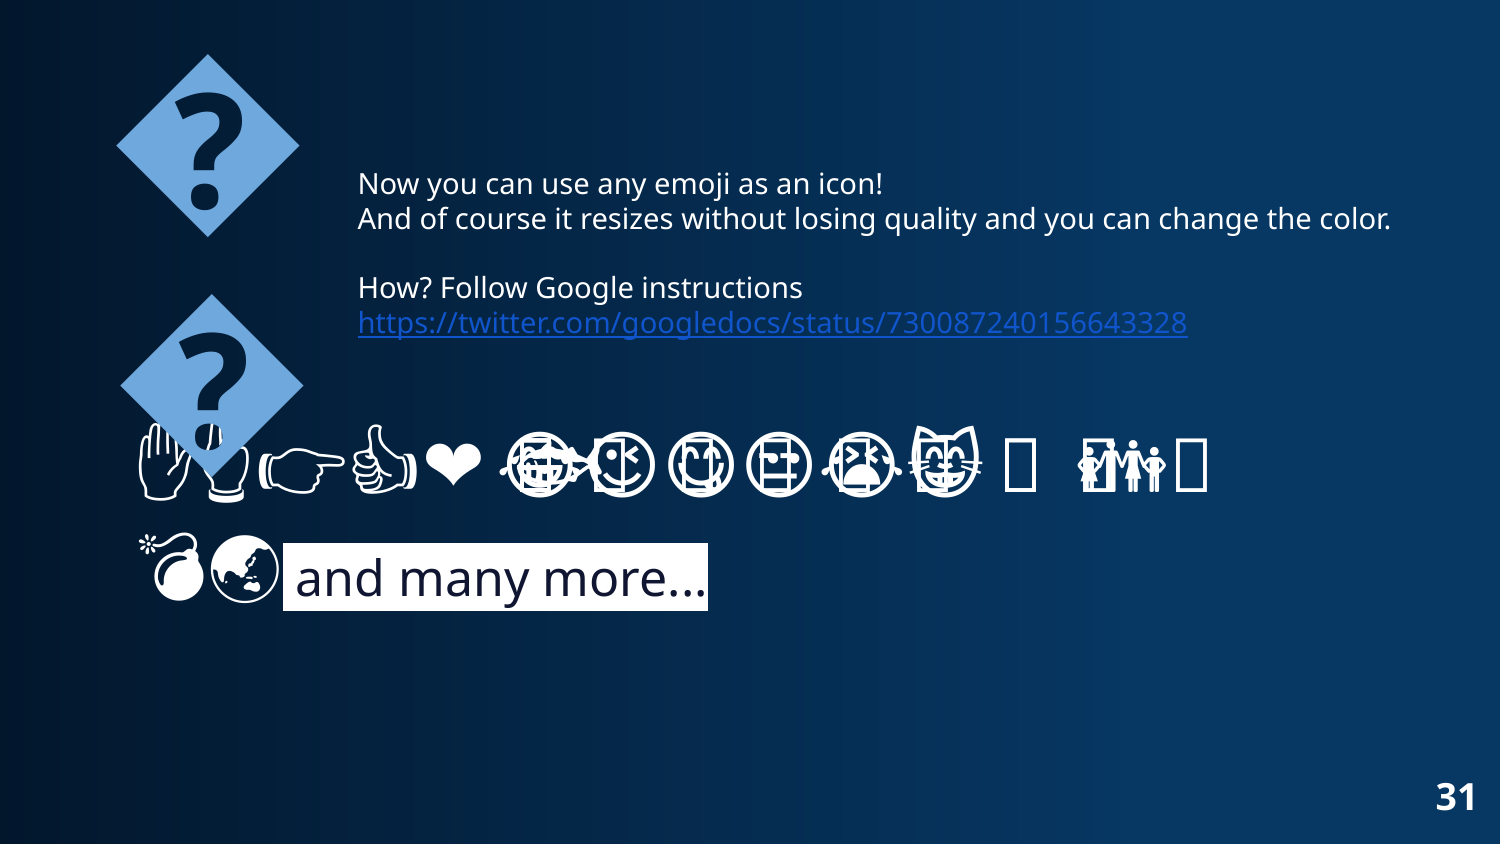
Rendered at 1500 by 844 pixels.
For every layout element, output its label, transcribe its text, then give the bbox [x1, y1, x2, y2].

slide_number ‹#› [1407, 752, 1494, 844]
text_box ✋👆👉👍👤👦👧👨👩👪💃🏃💑❤😂😉😋😒😭👶😸🐟🍒🍔💣📌📖🔨🎃🎈🎨🏈🏰🌏🔌🔑 and many more... [120, 389, 1322, 812]
text_box Now you can use any emoji as an icon! And of course it resizes without losing quality and you can change the color. How? Follow Google instructions https://twitter.com/googledocs/status/730087240156643328 [342, 149, 1438, 377]
text_box 😉 [93, 140, 331, 353]
